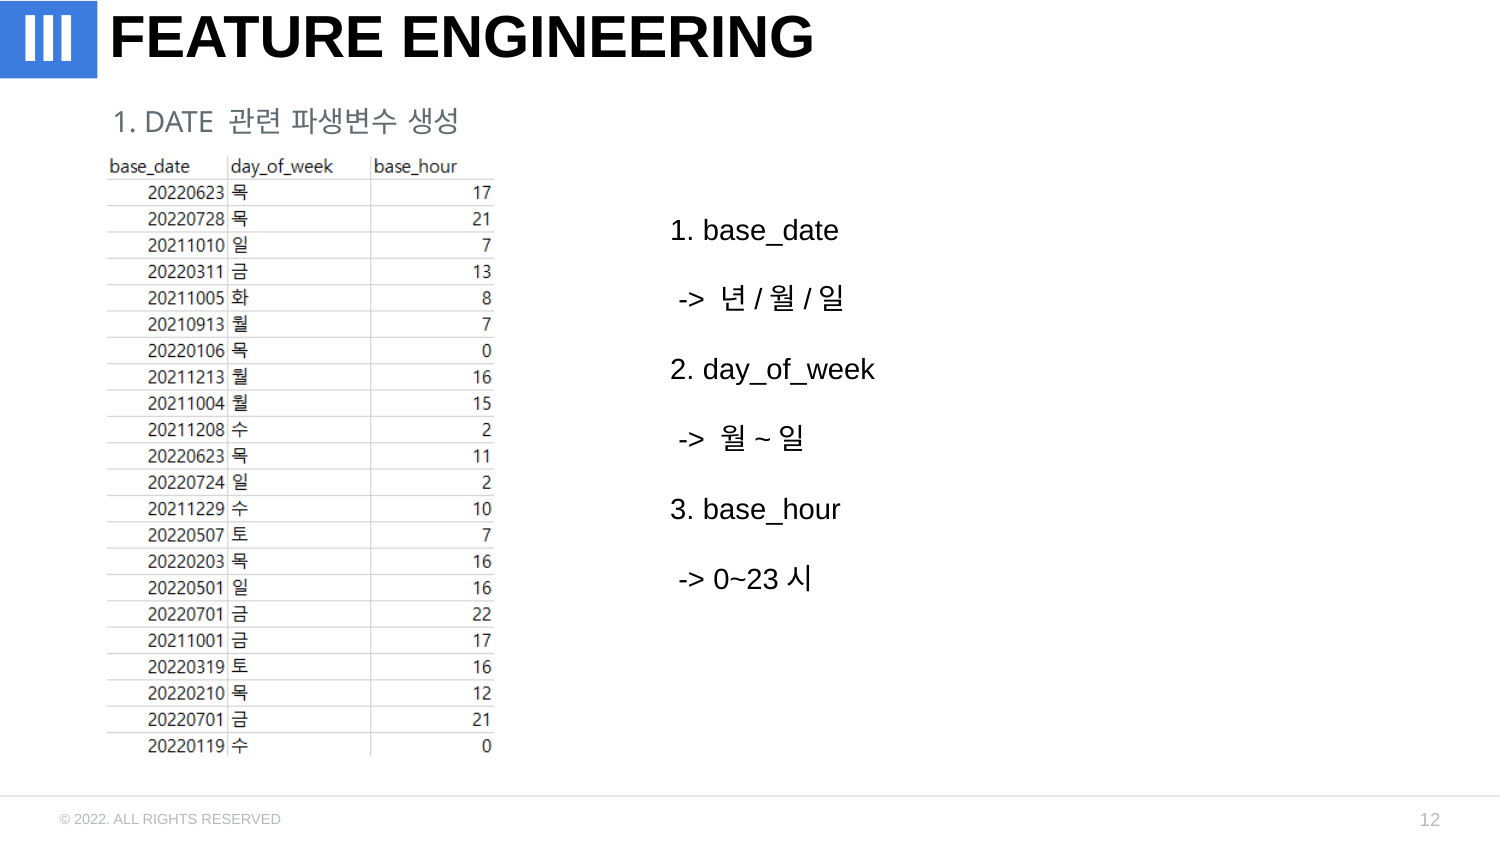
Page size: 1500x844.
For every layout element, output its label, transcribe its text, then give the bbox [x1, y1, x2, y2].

title FEATURE ENGINEERING [98, 0, 1295, 69]
text_box 1. base_date -> 년/월/일 2. day_of_week -> 월~일 3. base_hour -> 0~23시 [655, 168, 1266, 603]
list III [0, 0, 98, 79]
picture [107, 156, 494, 757]
slide_number 12 [1115, 568, 1453, 844]
text_box 1. DATE 관련 파생변수 생성 [97, 95, 743, 181]
footer © 2022. ALL RIGHTS RESERVED [47, 567, 554, 844]
